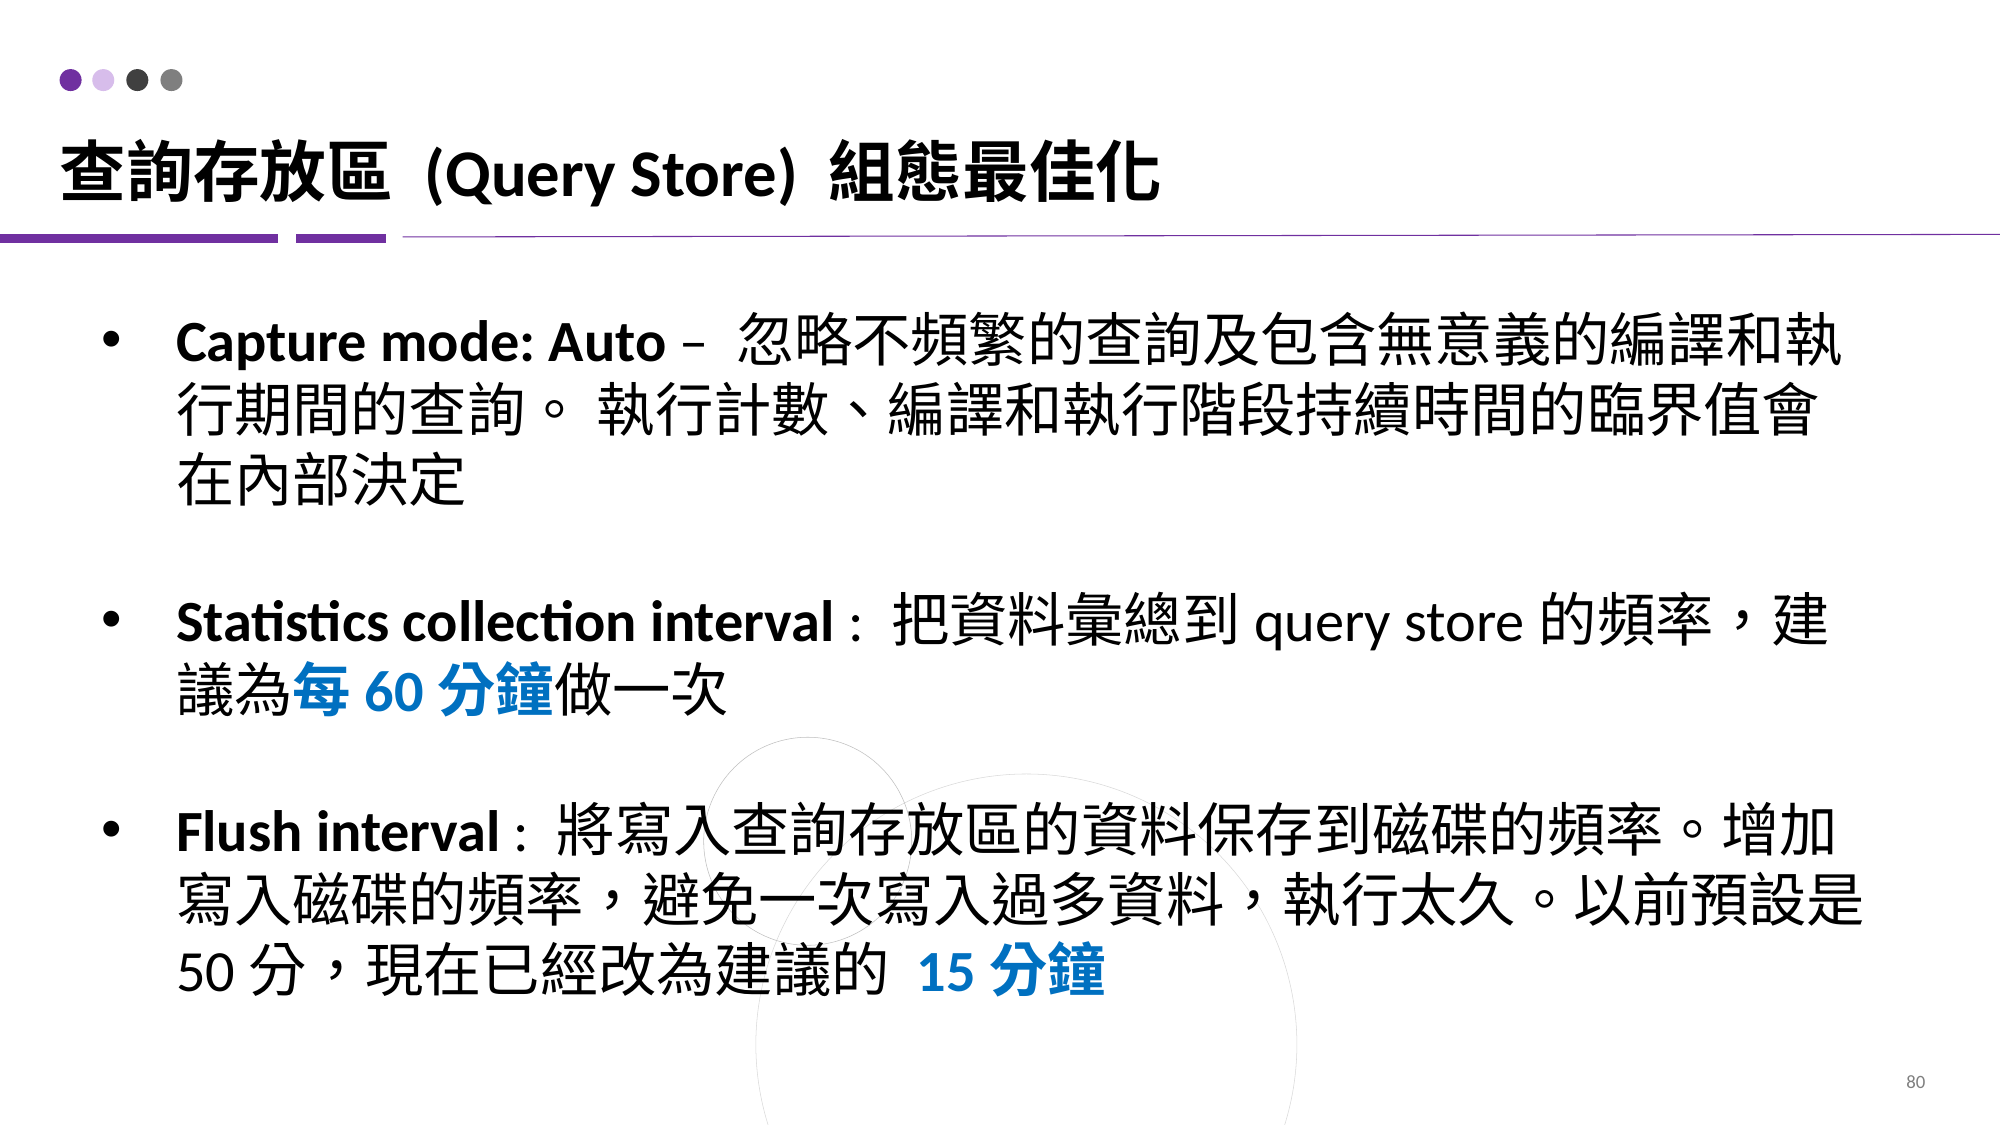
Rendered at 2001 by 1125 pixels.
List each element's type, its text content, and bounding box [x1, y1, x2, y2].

slide_number 80 [1893, 1060, 1941, 1102]
text_box Capture mode: Auto – 忽略不頻繁的查詢及包含無意義的編譯和執行期間的查詢。 執行計數、編譯和執行階段持續時間的臨界值會在內部決定 Statistics collection interval : 把資料彙總到query store的頻率，建議為每60分鐘做一次 Flush interval : 將寫入查詢存放區的資料保存到磁碟的頻率。增加寫入磁碟的頻率，避免一次寫入過多資料，執行太久。以前預設是50分，現在已經改為建議的 15分鐘 [86, 296, 1893, 1125]
title 查詢存放區 (Query Store) 組態最佳化 [59, 40, 1941, 211]
